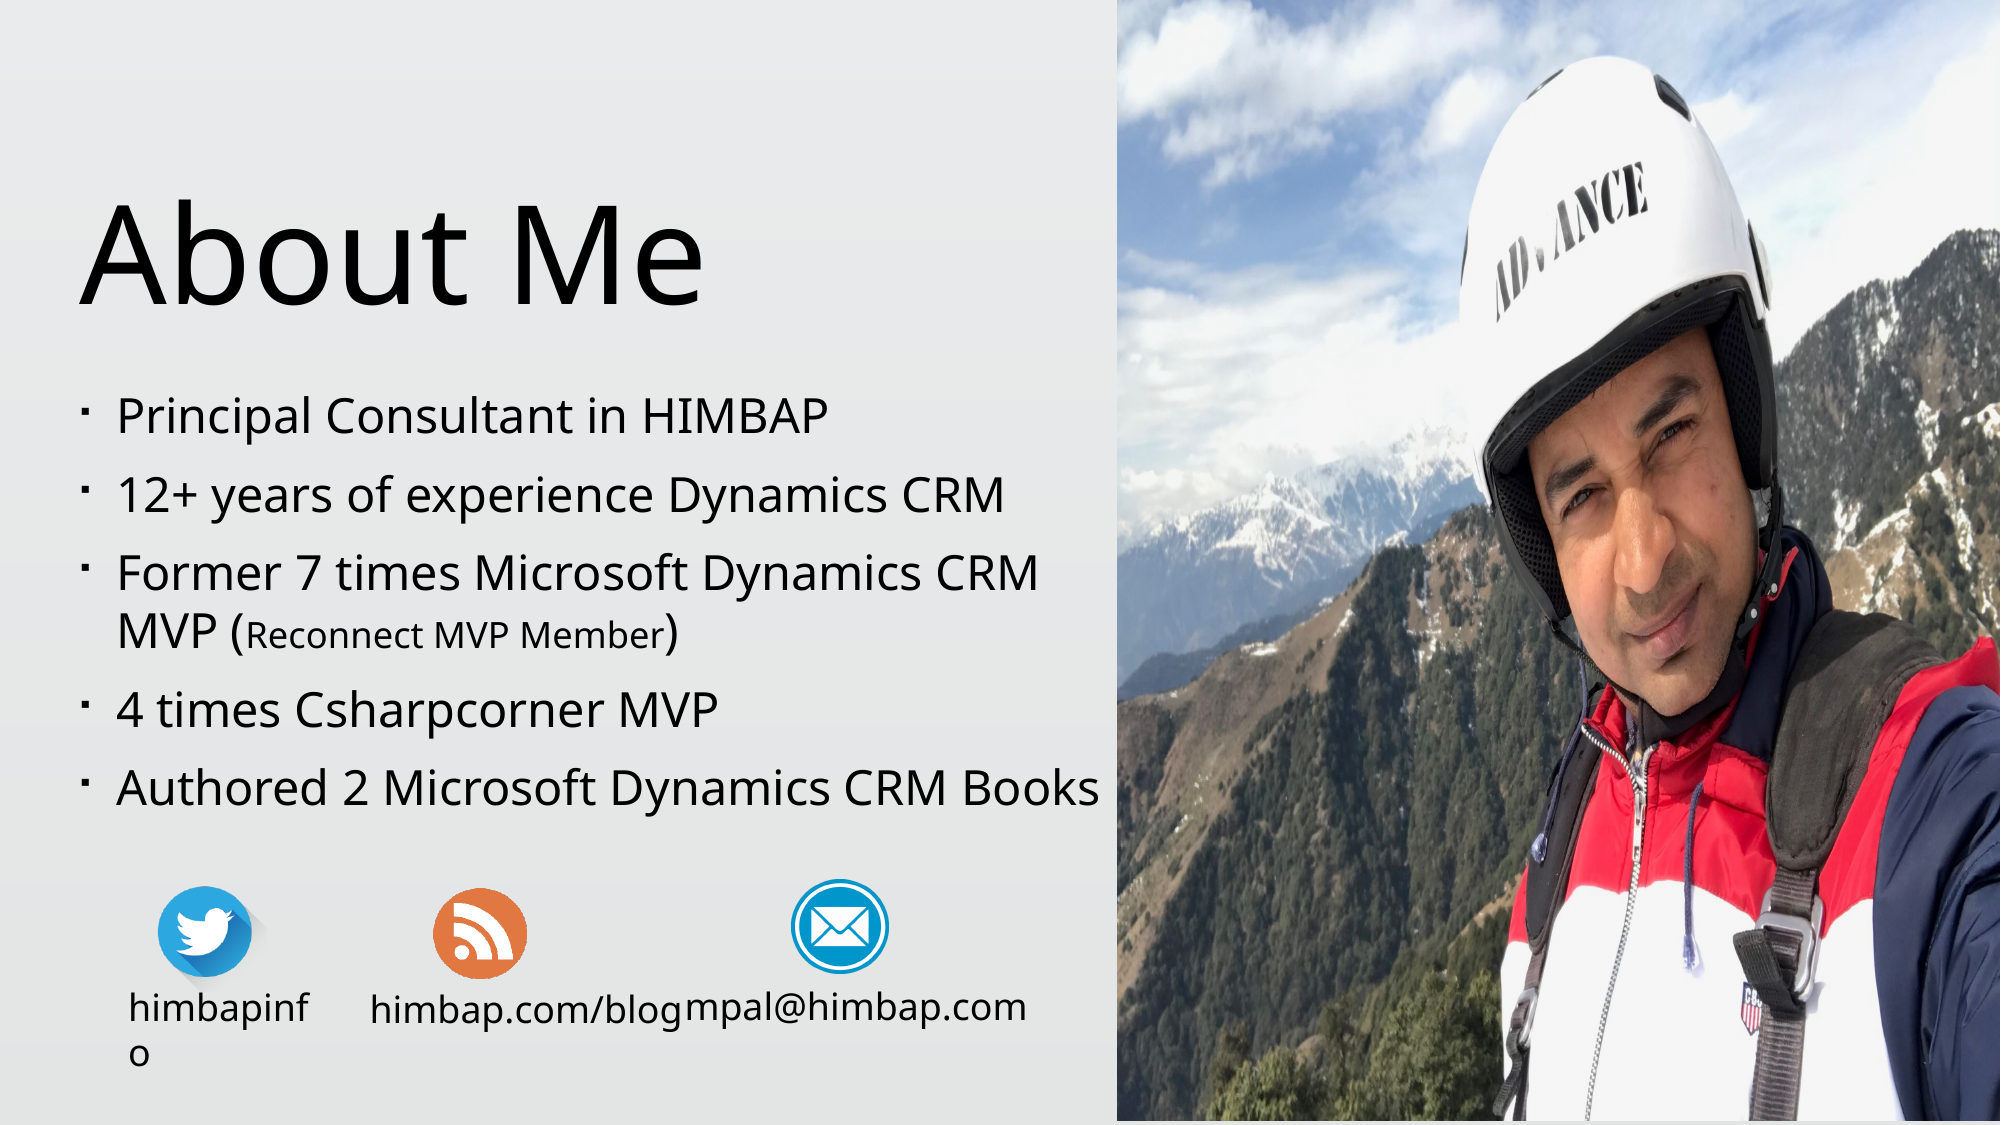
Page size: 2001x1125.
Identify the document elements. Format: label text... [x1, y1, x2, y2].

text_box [669, 879, 1081, 1033]
title About Me [64, 178, 947, 377]
list Principal Consultant in HIMBAP 12+ years of experience Dynamics CRM Former 7 times Microsoft Dynamics CRM MVP (Reconnect MVP Member) 4 times Csharpcorner MVP Authored 2 Microsoft Dynamics CRM Books [64, 377, 1117, 844]
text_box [354, 888, 706, 1035]
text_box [113, 871, 337, 1033]
picture [1117, 0, 2000, 1121]
